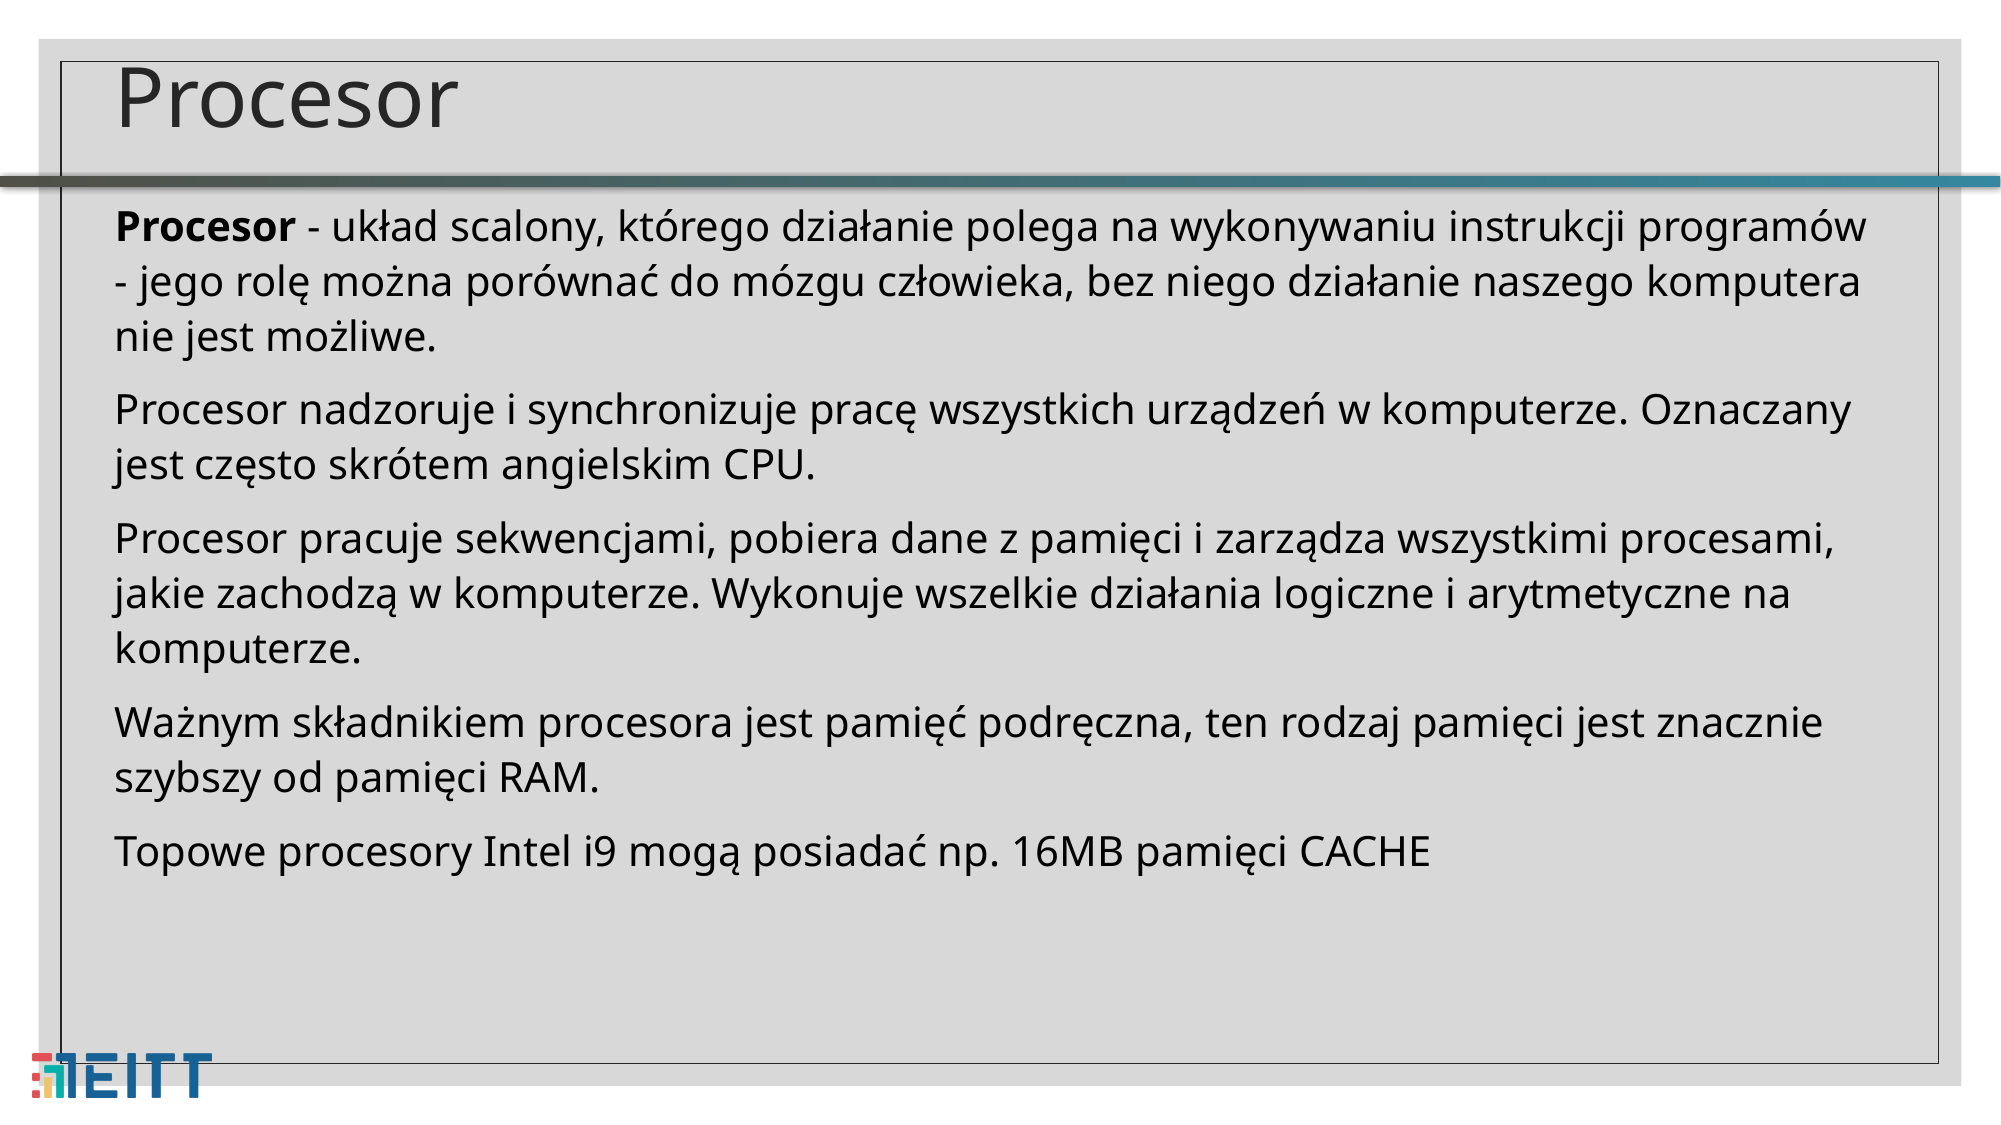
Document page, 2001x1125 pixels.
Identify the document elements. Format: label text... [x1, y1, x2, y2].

list Procesor - układ scalony, którego działanie polega na wykonywaniu instrukcji programów - jego rolę można porównać do mózgu człowieka, bez niego działanie naszego komputera nie jest możliwe. Procesor nadzoruje i synchronizuje pracę wszystkich urządzeń w komputerze. Oznaczany jest często skrótem angielskim CPU. Procesor pracuje sekwencjami, pobiera dane z pamięci i zarządza wszystkimi procesami, jakie zachodzą w komputerze. Wykonuje wszelkie działania logiczne i arytmetyczne na komputerze. Ważnym składnikiem procesora jest pamięć podręczna, ten rodzaj pamięci jest znacznie szybszy od pamięci RAM. Topowe procesory Intel i9 mogą posiadać np. 16MB pamięci CACHE [99, 186, 1902, 931]
title Procesor [99, 25, 1900, 176]
picture [32, 1053, 212, 1098]
